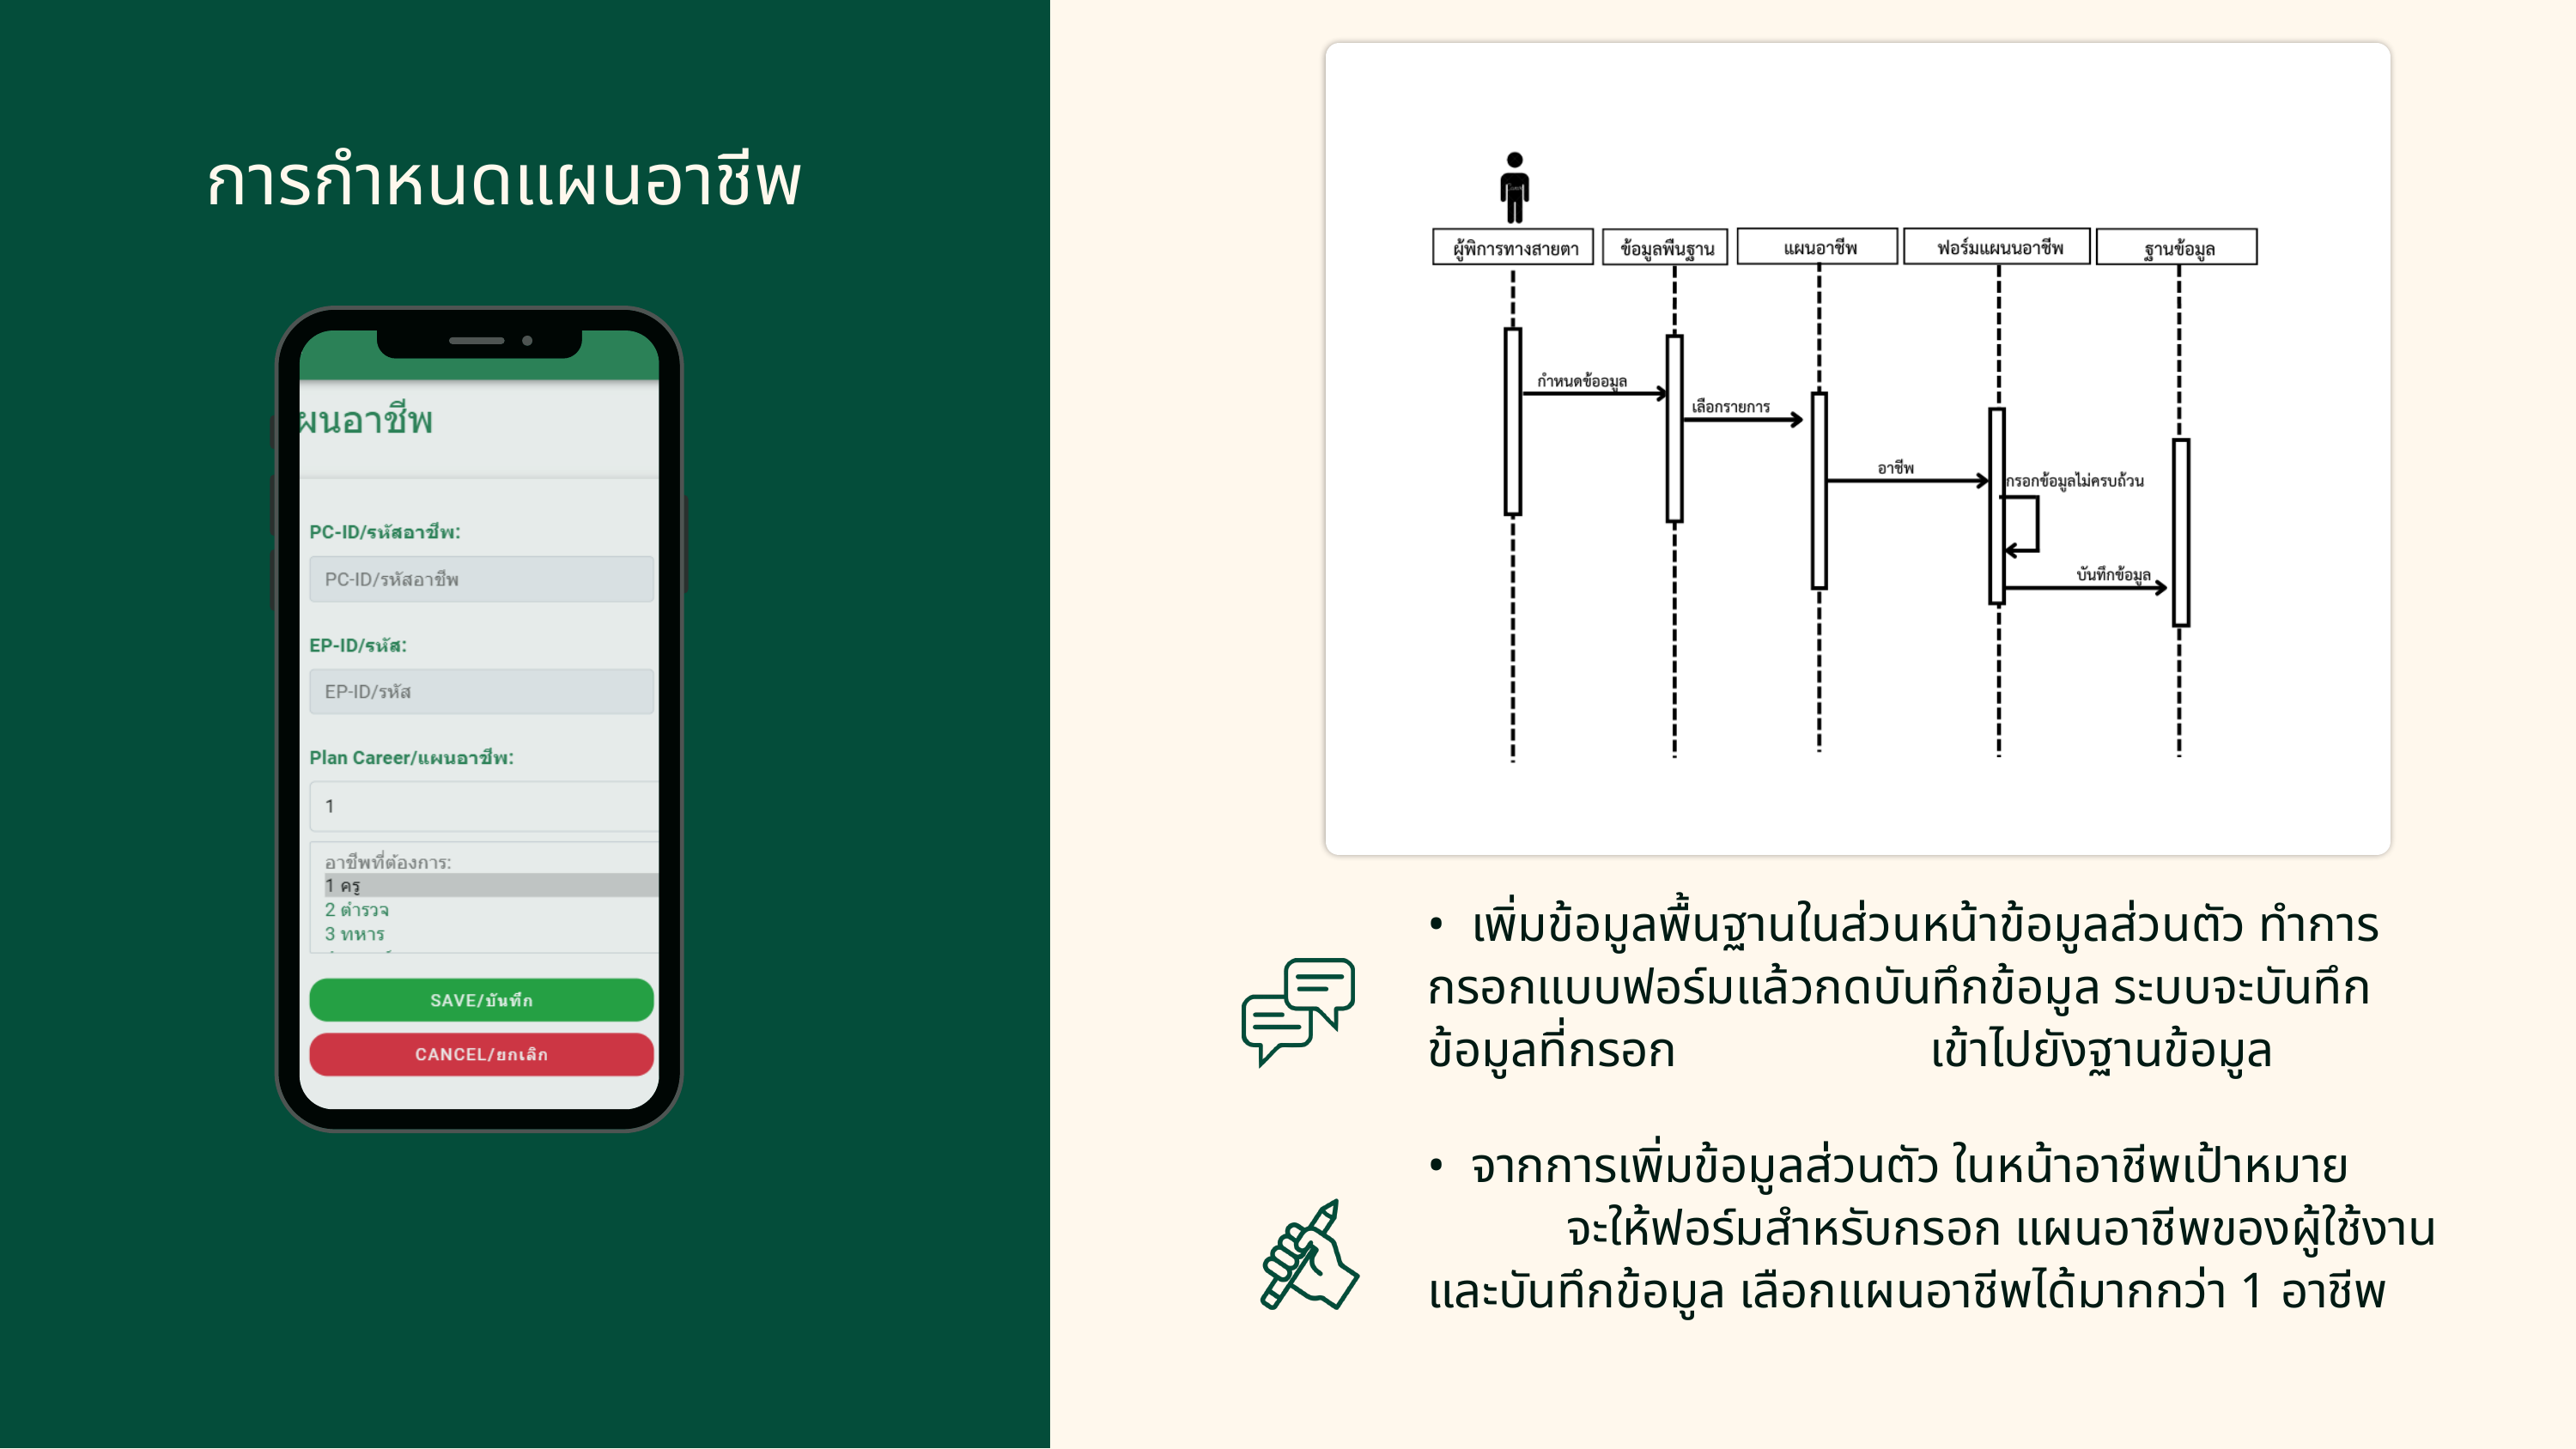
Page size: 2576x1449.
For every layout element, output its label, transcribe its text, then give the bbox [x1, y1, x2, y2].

picture [1241, 957, 1356, 1069]
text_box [270, 305, 689, 1134]
text_box • จากการเพิ่มข้อมูลส่วนตัว ในหน้าอาชีพเป้าหมาย จะให้ฟอร์มสำหรับกรอก แผนอาชีพของผู้ใช้งานและบันทึกข้อมูล เลือกแผนอาชีพได้มากกว่า 1 อาชีพ [1427, 1129, 2439, 1380]
picture [1352, 70, 2364, 829]
text_box • เพิ่มข้อมูลพื้นฐานในส่วนหน้าข้อมูลส่วนตัว ทำการกรอกแบบฟอร์มแล้วกดบันทึกข้อมูล ระบบจะบันทึกข้อมูลที่กรอก เข้าไปยังฐานข้อมูล [1427, 888, 2439, 1129]
picture [1260, 1198, 1361, 1310]
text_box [0, 0, 1050, 1449]
